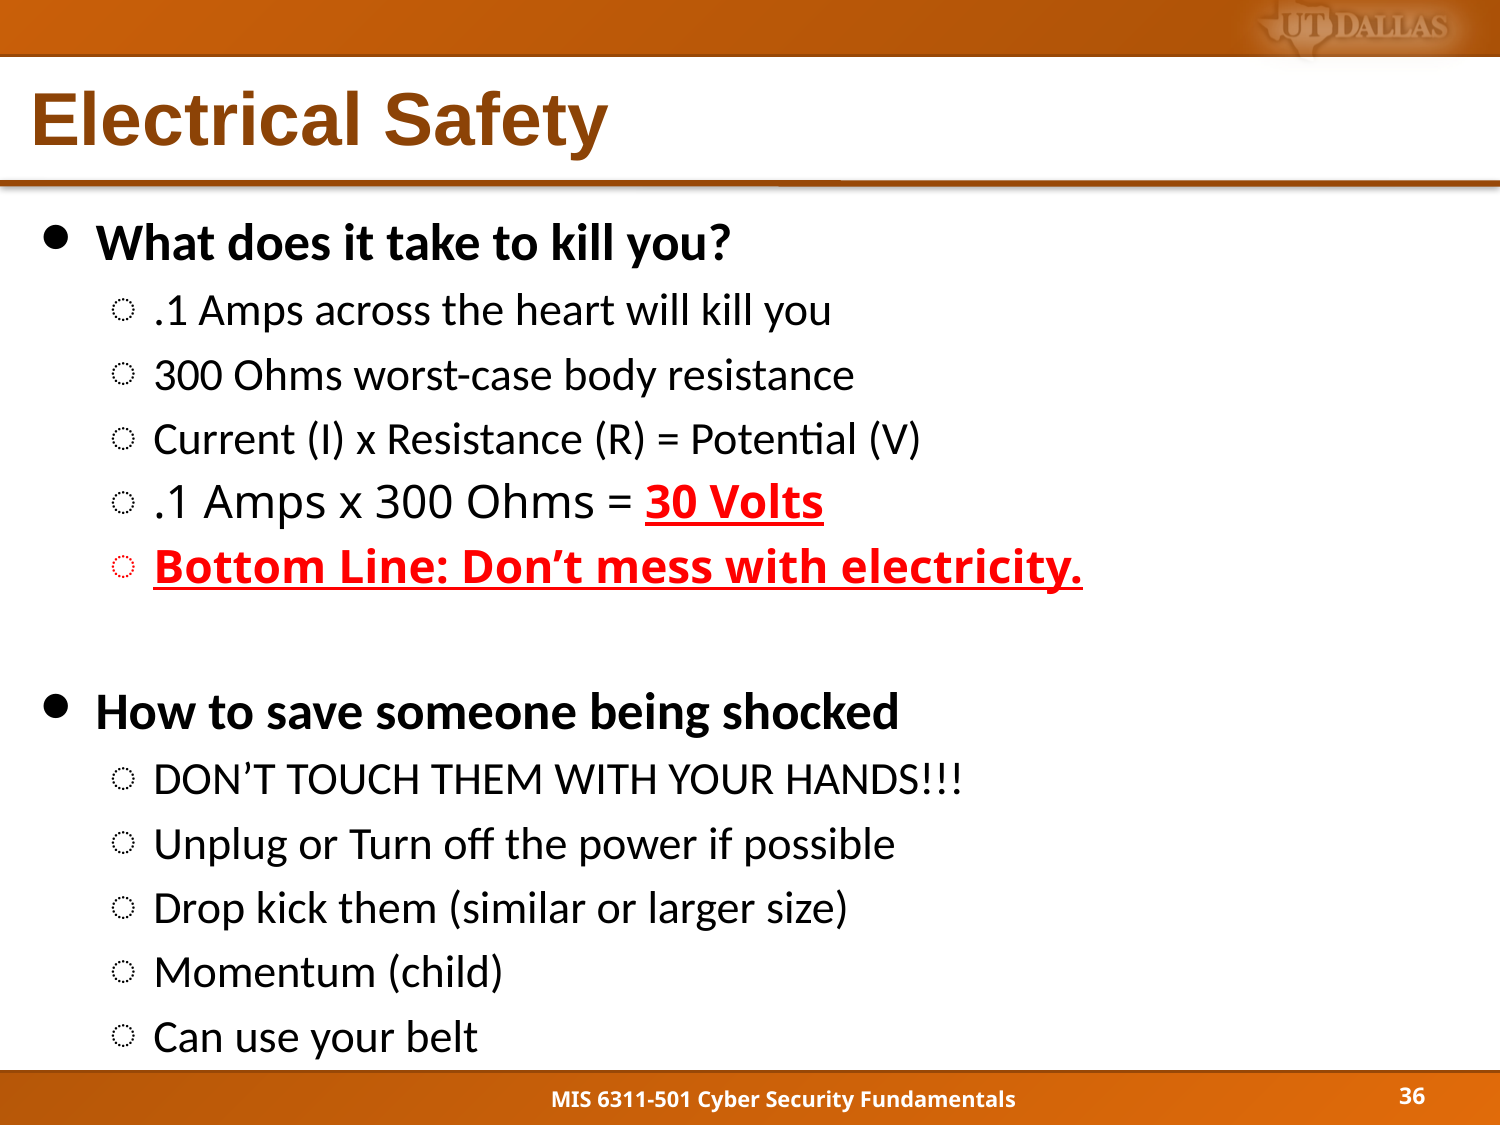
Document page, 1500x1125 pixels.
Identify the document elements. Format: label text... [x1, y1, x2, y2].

slide_number 36 [1350, 1076, 1475, 1120]
list What does it take to kill you? .1 Amps across the heart will kill you 300 Ohms worst-case body resistance Current (I) x Resistance (R) = Potential (V) .1 Amps x 300 Ohms = 30 Volts Bottom Line: Don’t mess with electricity. How to save someone being shocked DON’T TOUCH THEM WITH YOUR HANDS!!! Unplug or Turn off the power if possible Drop kick them (similar or larger size) Momentum (child) Can use your belt [24, 199, 1500, 1077]
title Electrical Safety [0, 64, 1500, 178]
picture [1218, 0, 1500, 64]
